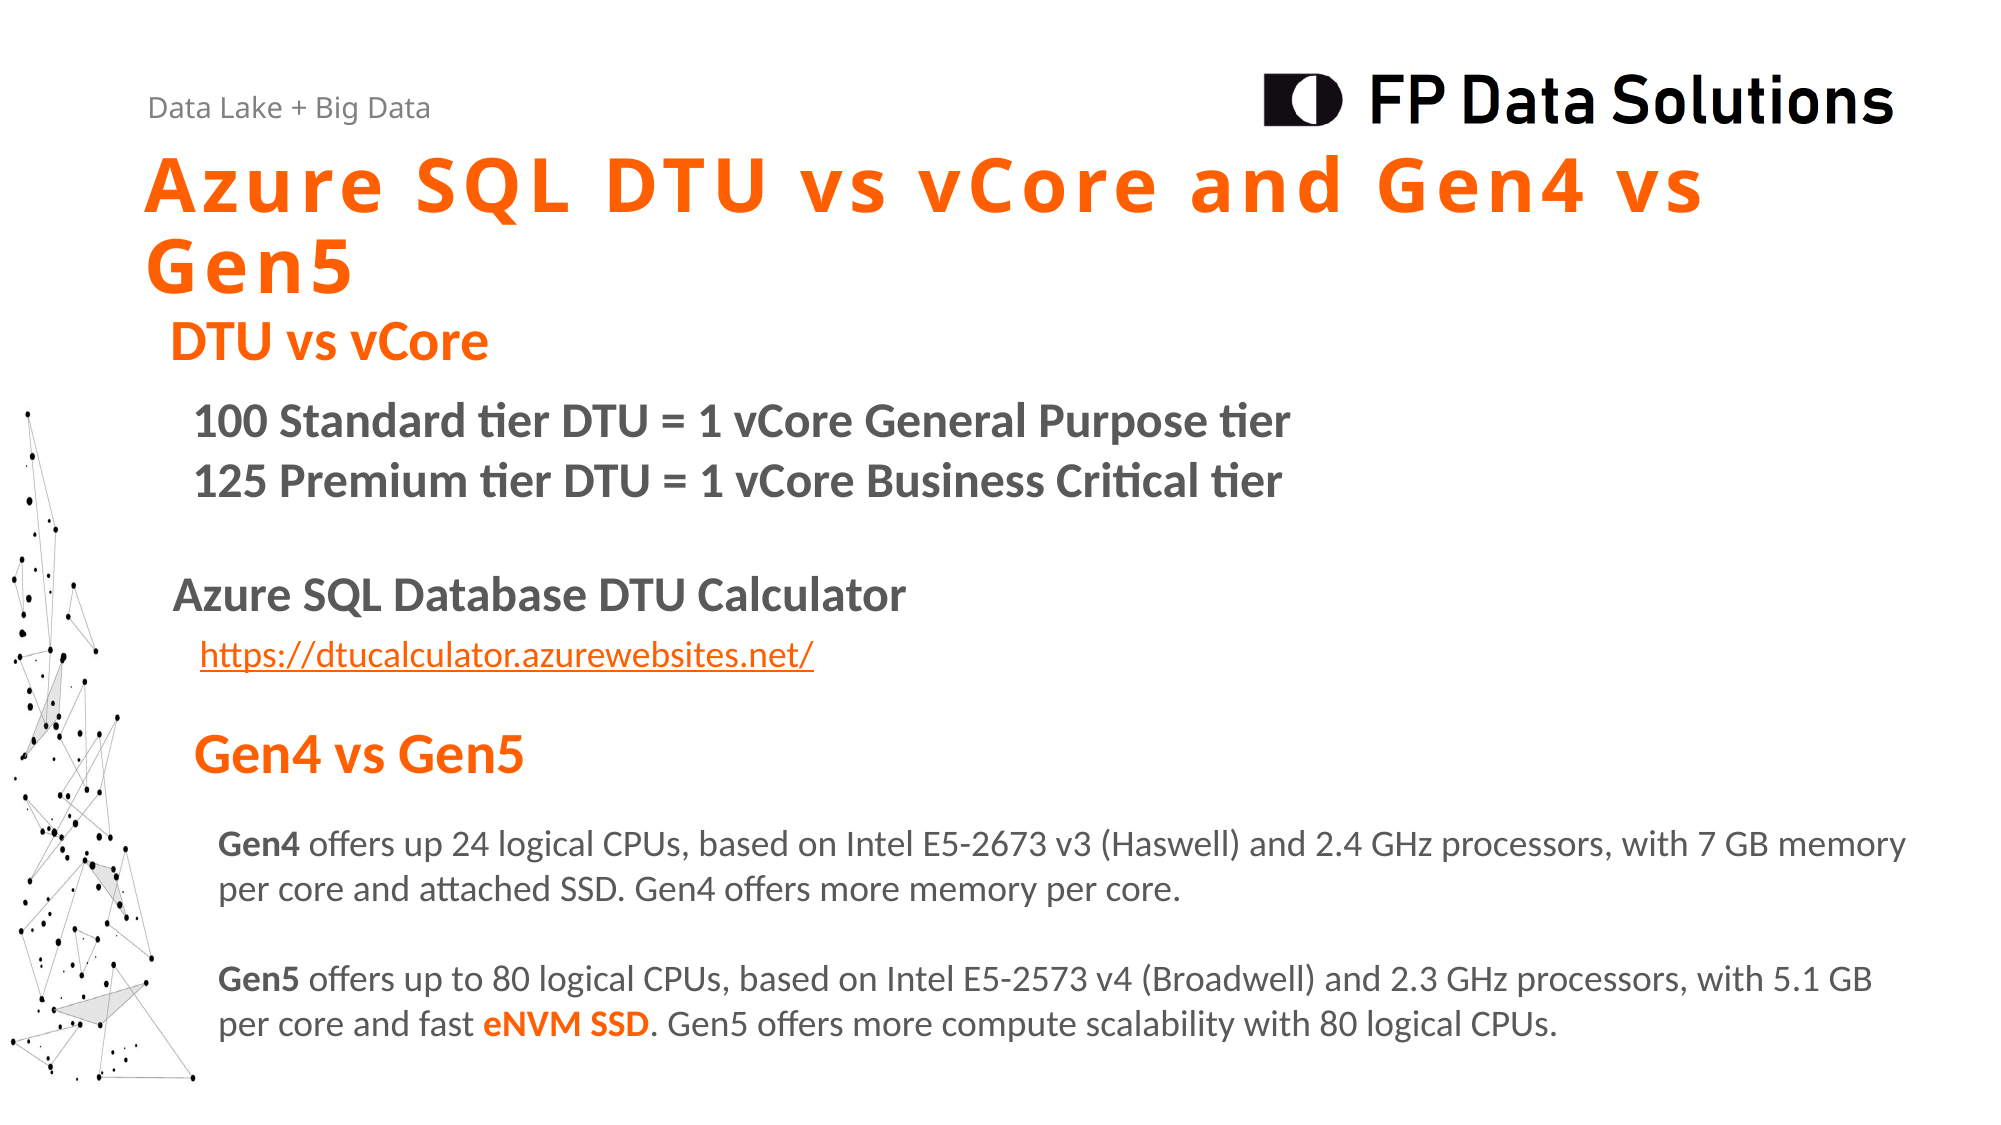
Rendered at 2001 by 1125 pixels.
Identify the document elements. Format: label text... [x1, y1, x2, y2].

picture [1257, 64, 1898, 133]
text_box Gen4 offers up 24 logical CPUs, based on Intel E5-2673 v3 (Haswell) and 2.4 GHz processors, with 7 GB memory per core and attached SSD. Gen4 offers more memory per core. Gen5 offers up to 80 logical CPUs, based on Intel E5-2573 v4 (Broadwell) and 2.3 GHz processors, with 5.1 GB per core and fast eNVM SSD. Gen5 offers more compute scalability with 80 logical CPUs. [203, 811, 1926, 1097]
text_box Gen4 vs Gen5 [180, 708, 541, 793]
text_box Azure SQL Database DTU Calculator [157, 554, 934, 690]
picture [0, 398, 205, 1093]
text_box DTU vs vCore [156, 294, 505, 380]
list Azure SQL DTU vs vCore and Gen4 vs Gen5 [129, 140, 1926, 298]
text_box 100 Standard tier DTU = 1 vCore General Purpose tier 125 Premium tier DTU = 1 vCore Business Critical tier [177, 380, 1857, 516]
